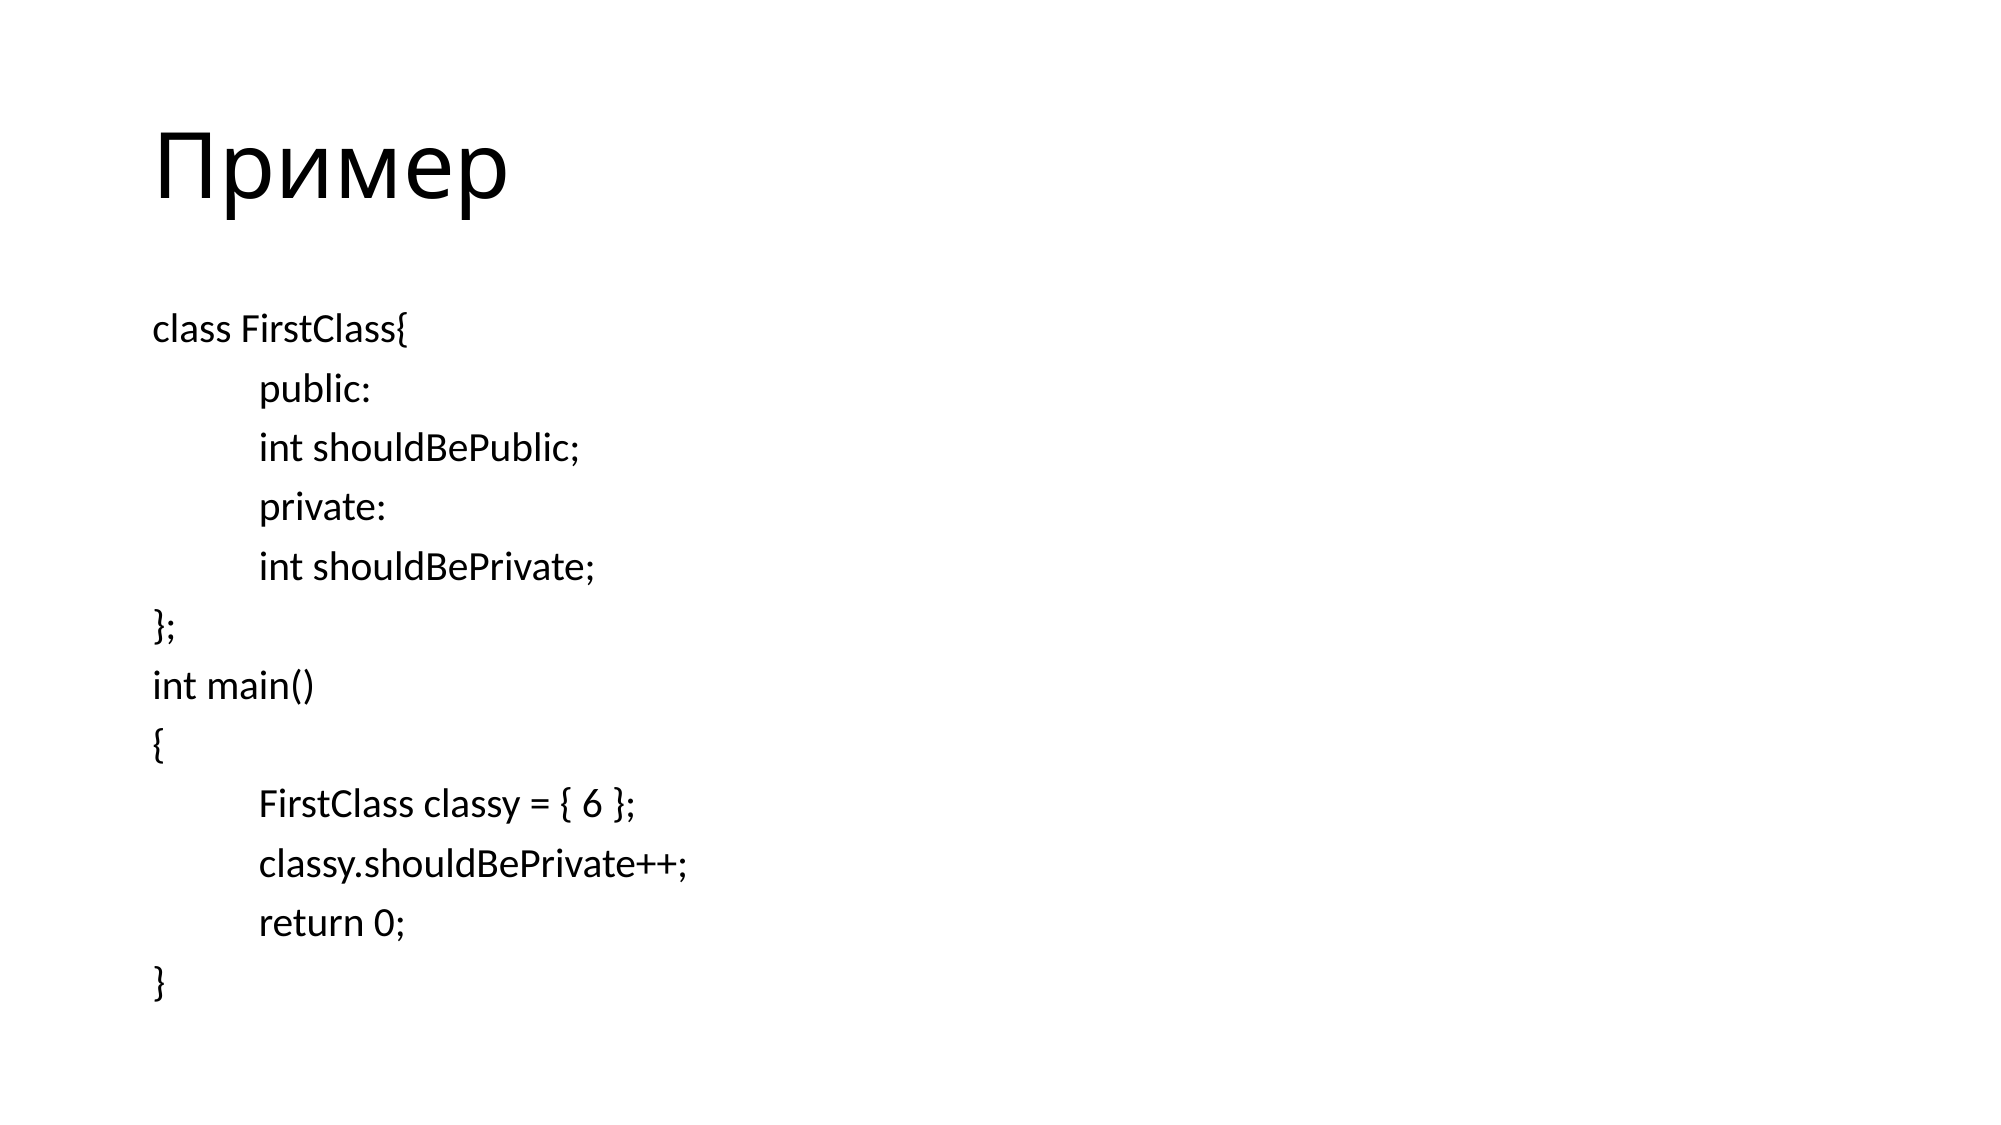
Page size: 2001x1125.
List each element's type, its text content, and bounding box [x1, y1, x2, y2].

list class FirstClass{ public: int shouldBePublic; private: int shouldBePrivate; }; int main() { FirstClass classy = { 6 }; classy.shouldBePrivate++; return 0; } [137, 299, 1863, 1014]
title Пример [137, 59, 1863, 278]
